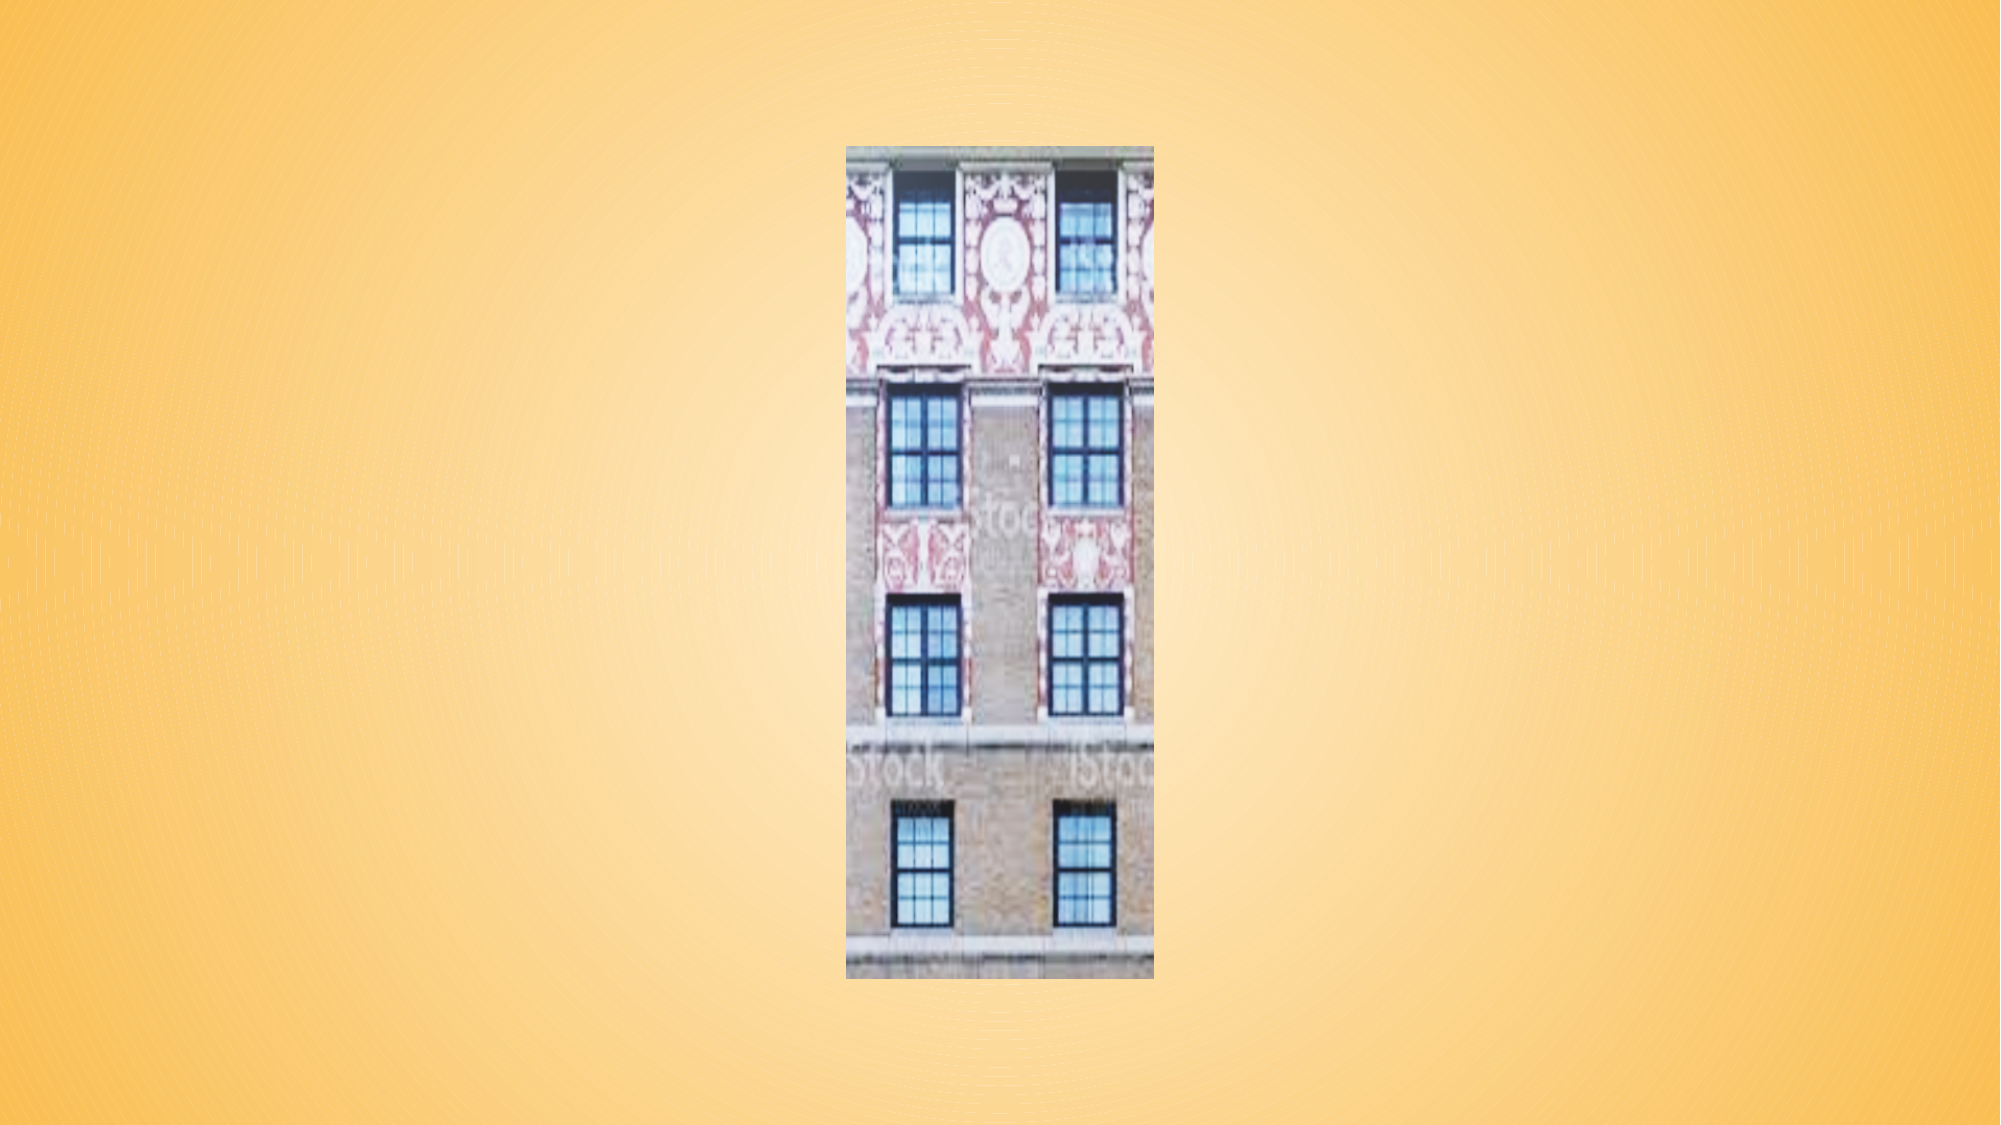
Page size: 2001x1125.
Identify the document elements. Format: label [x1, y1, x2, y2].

picture [846, 146, 1154, 979]
